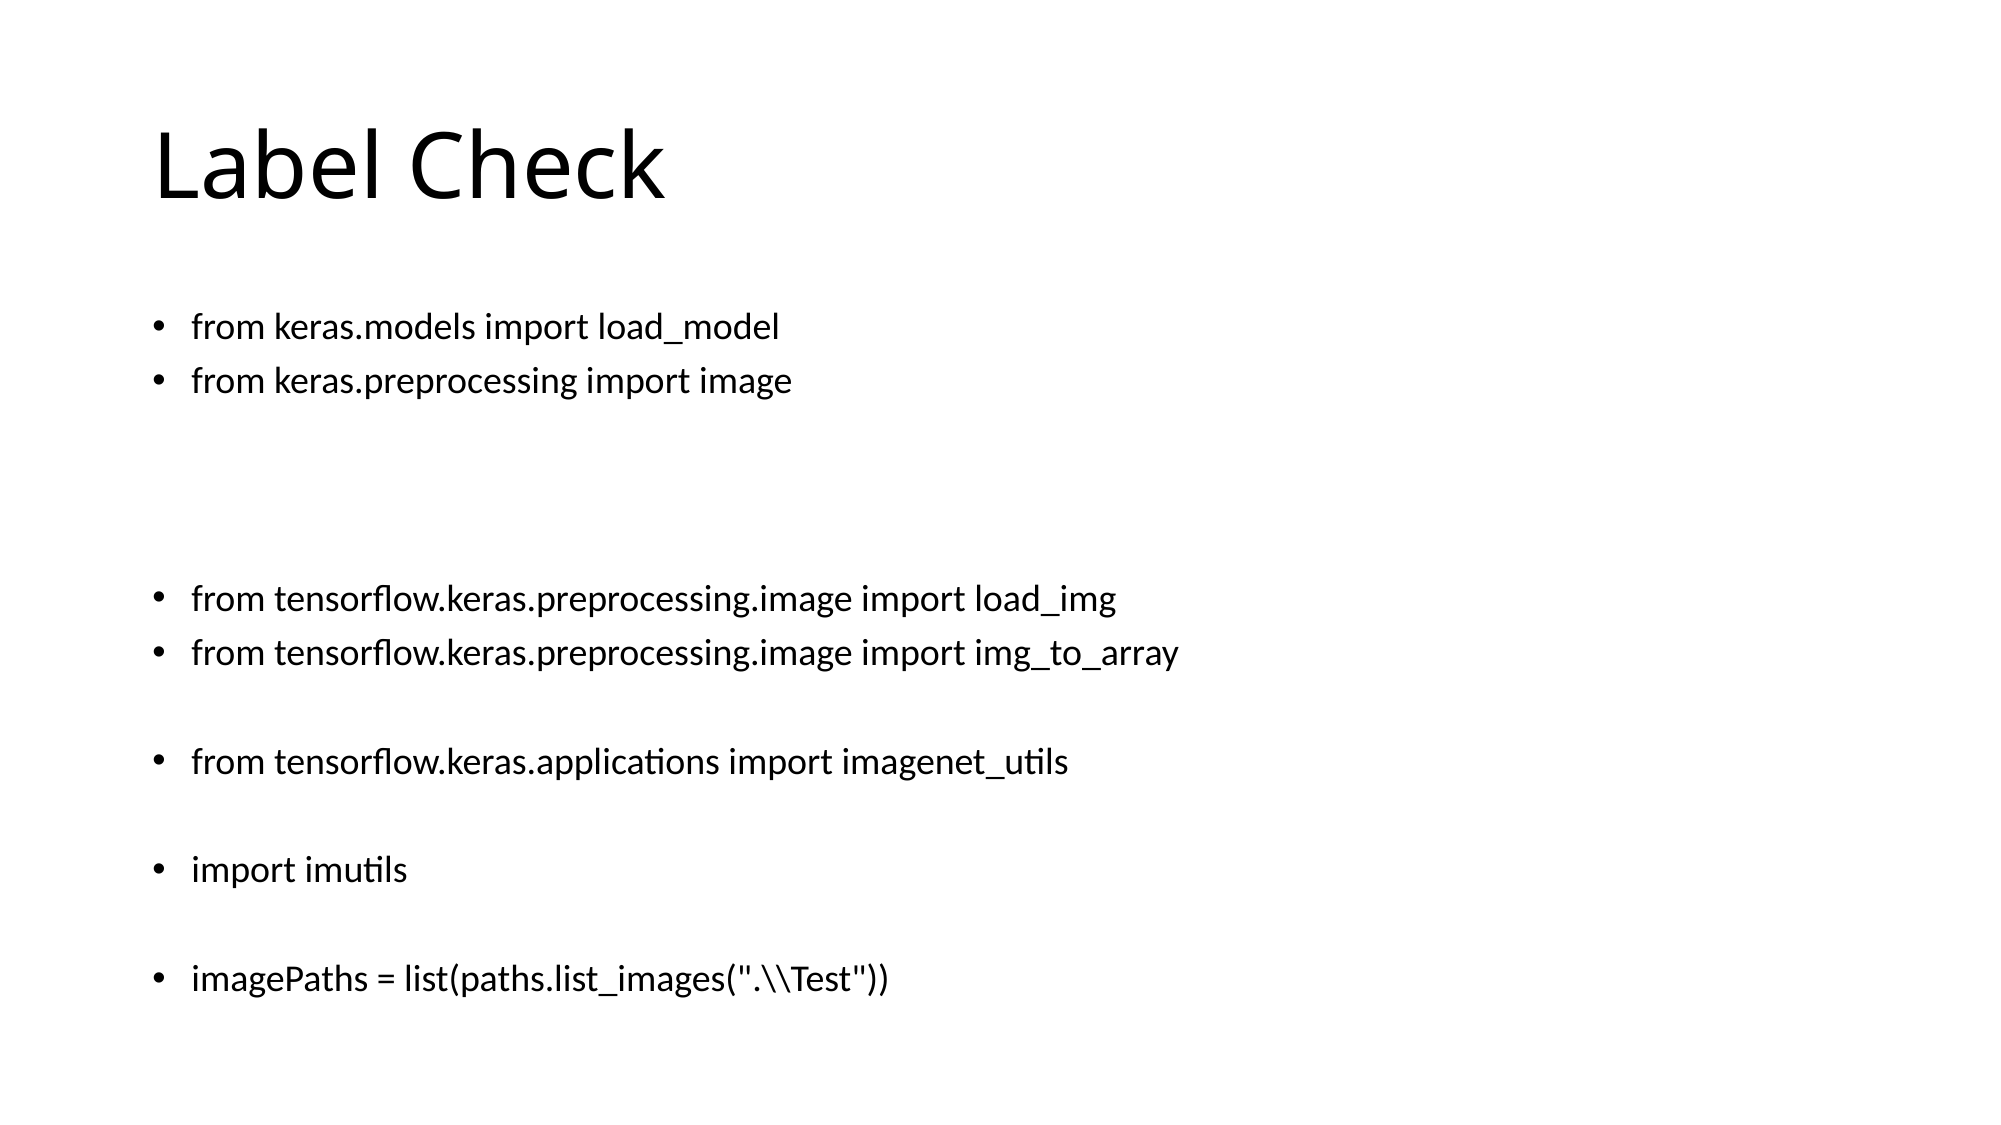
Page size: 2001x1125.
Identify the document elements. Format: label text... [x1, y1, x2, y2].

list from keras.models import load_model from keras.preprocessing import image from tensorflow.keras.preprocessing.image import load_img from tensorflow.keras.preprocessing.image import img_to_array from tensorflow.keras.applications import imagenet_utils import imutils imagePaths = list(paths.list_images(".\\Test")) [137, 299, 1863, 1014]
title Label Check [137, 59, 1863, 278]
